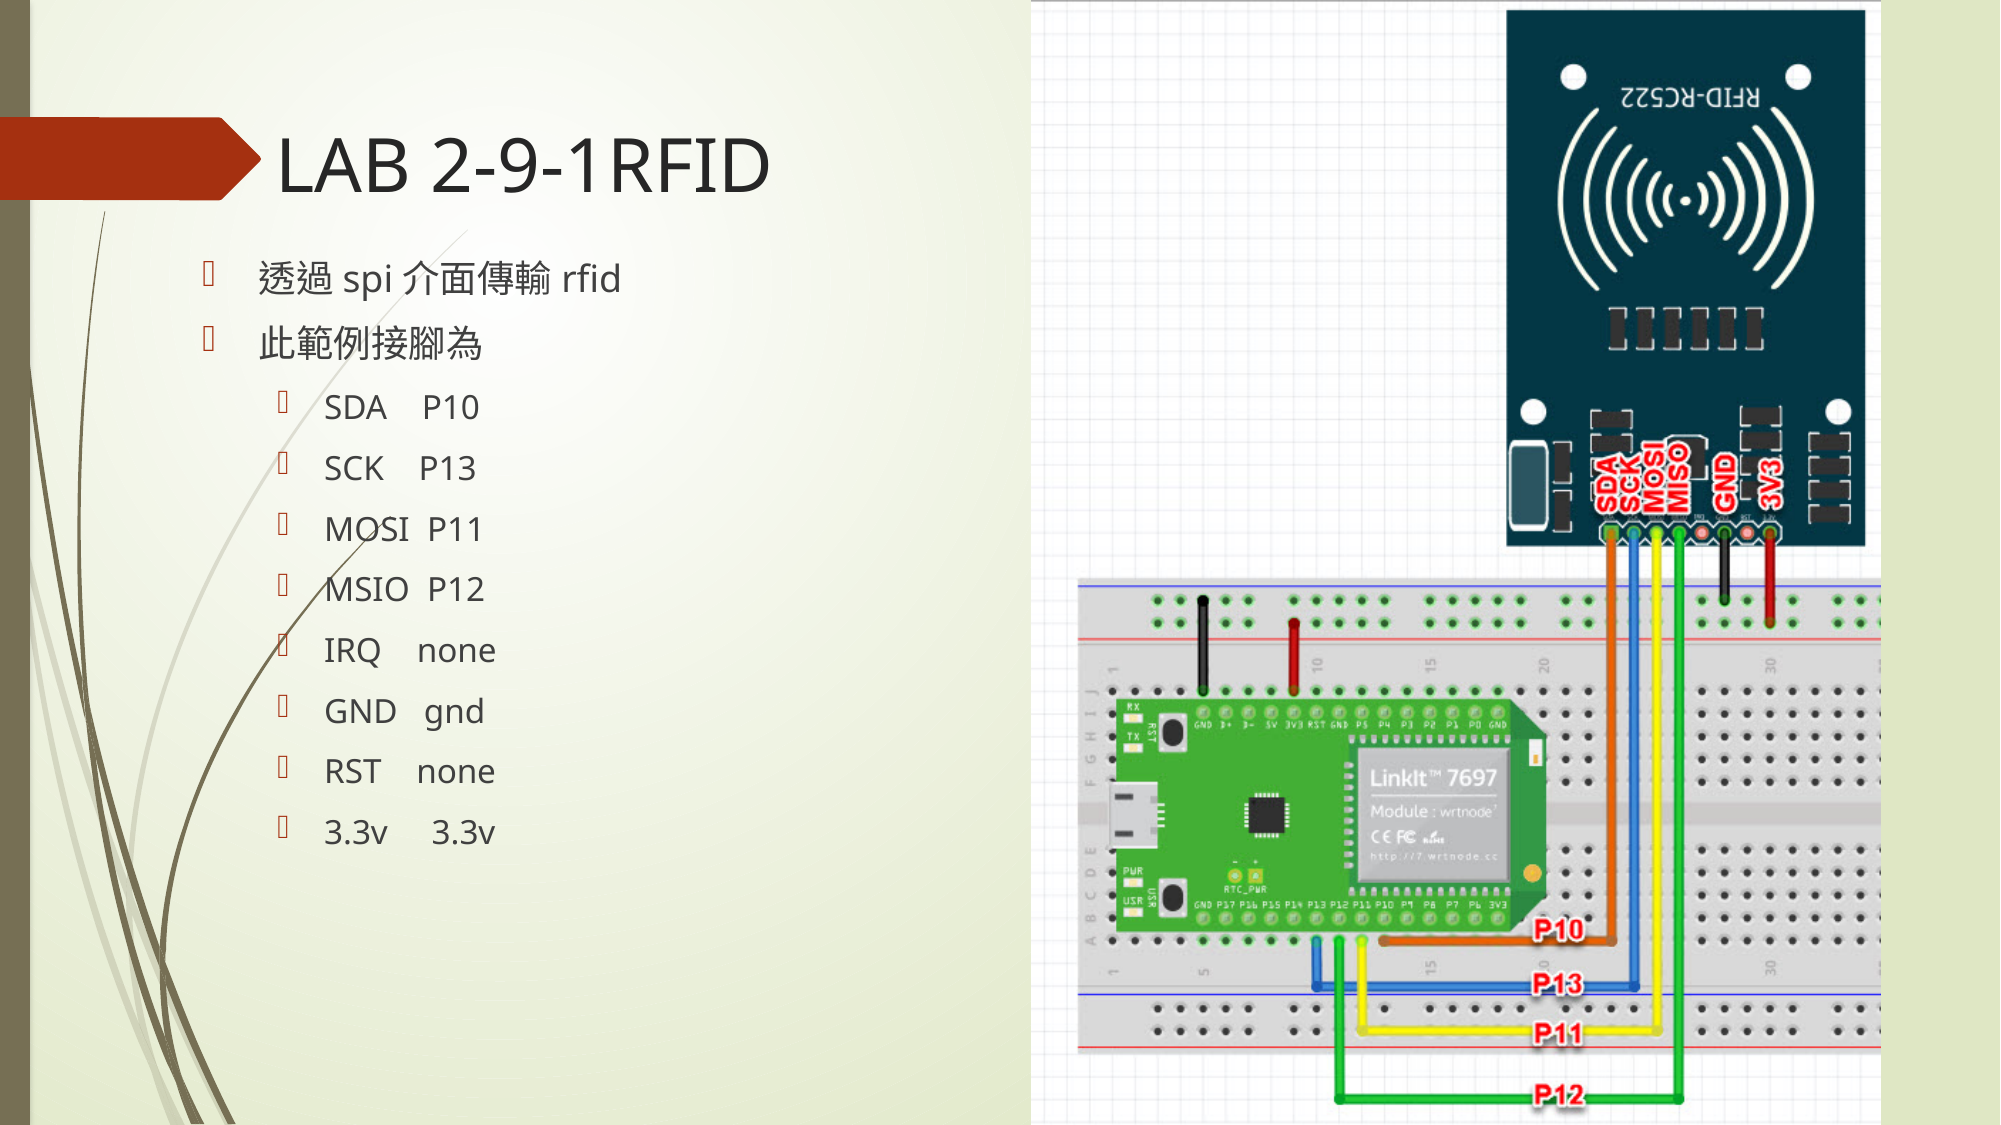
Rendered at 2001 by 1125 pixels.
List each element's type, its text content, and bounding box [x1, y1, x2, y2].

list 透過spi介面傳輸rfid 此範例接腳為 SDA P10 SCK P13 MOSI P11 MSIO P12 IRQ none GND gnd RST none 3.3v 3.3v [187, 247, 1013, 1073]
picture [1030, 0, 1881, 1125]
title LAB 2-9-1RFID [260, 110, 1026, 248]
